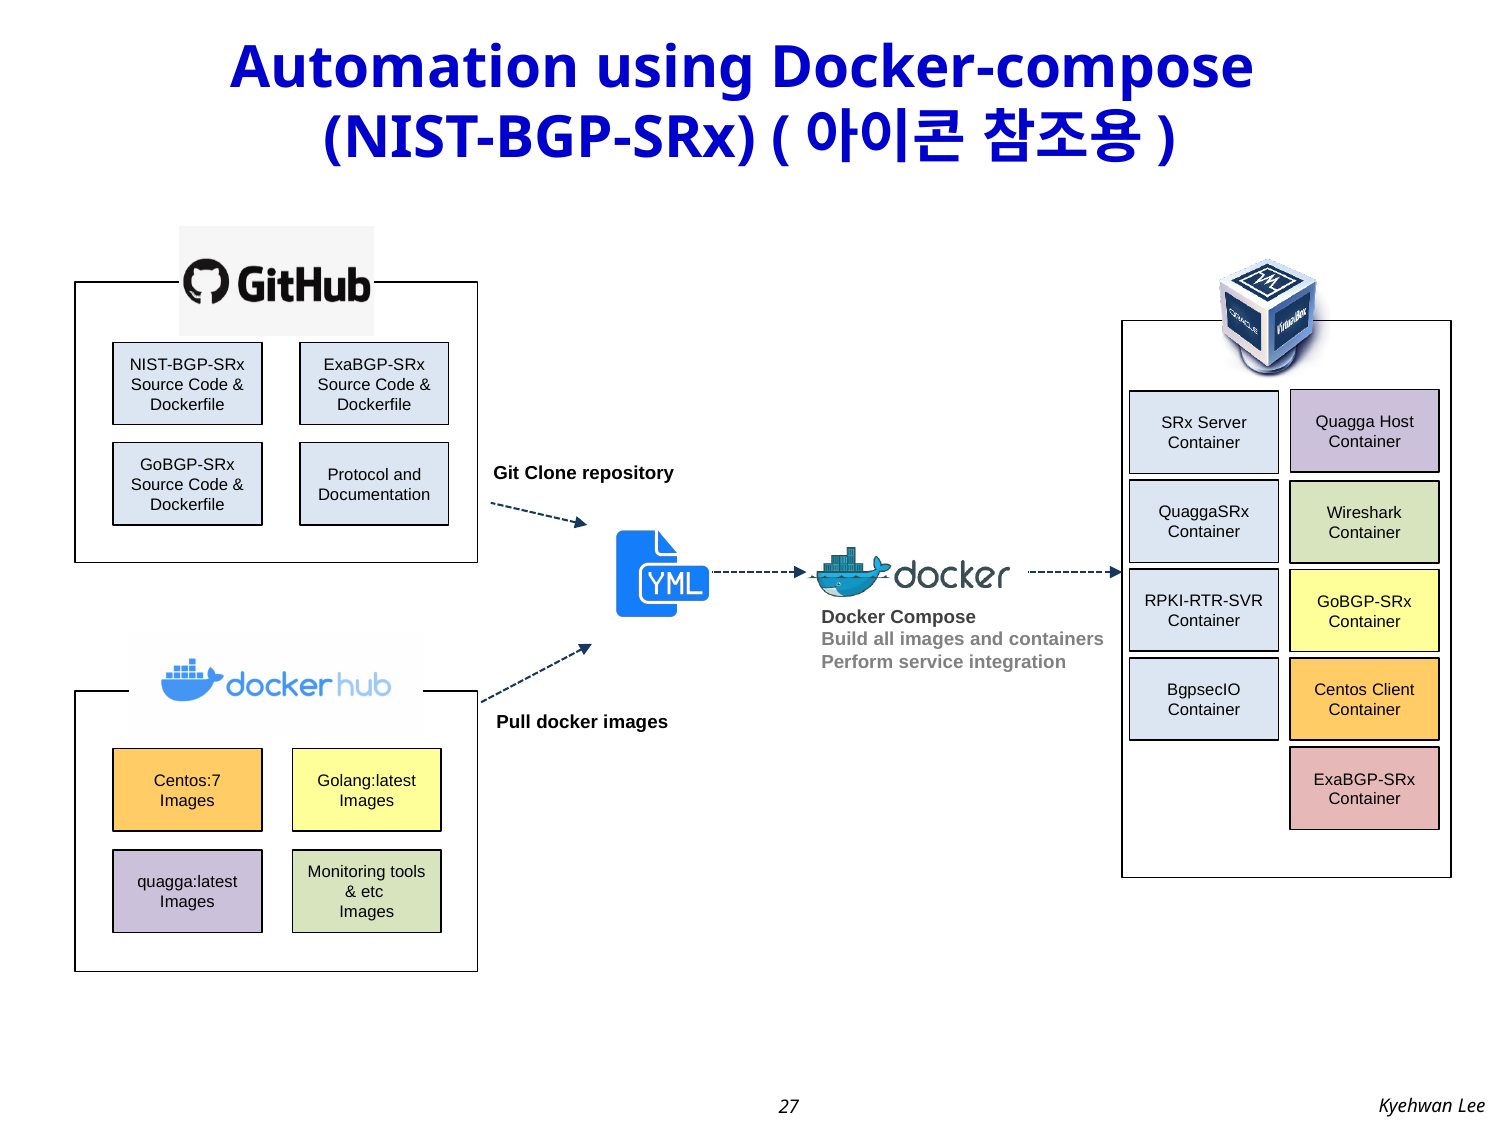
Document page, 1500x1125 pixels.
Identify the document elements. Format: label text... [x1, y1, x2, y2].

text_box Quagga Host Container [1288, 388, 1441, 474]
text_box [1120, 318, 1453, 880]
title Automation using Docker-compose (NIST-BGP-SRx) (아이콘 참조용) [74, 44, 1426, 154]
text_box Git Clone repository [478, 453, 689, 491]
text_box Centos Client Container [1288, 656, 1441, 742]
text_box QuaggaSRx Container [1128, 478, 1280, 564]
text_box BgpsecIO Container [1128, 656, 1280, 742]
text_box Protocol and Documentation [298, 441, 451, 527]
picture [178, 226, 374, 336]
text_box [73, 689, 480, 973]
text_box ExaBGP-SRx Source Code & Dockerfile [298, 340, 451, 427]
text_box RPKI-RTR-SVR Container [1128, 567, 1280, 653]
text_box Monitoring tools & etc Images [290, 848, 443, 934]
text_box [73, 280, 480, 565]
text_box Docker Compose Build all images and containers Perform service integration [806, 596, 1120, 680]
picture [806, 547, 1010, 597]
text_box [480, 643, 593, 703]
picture [1192, 257, 1361, 384]
picture [609, 520, 712, 624]
text_box Wireshark Container [1288, 479, 1441, 565]
text_box GoBGP-SRx Container [1288, 567, 1441, 654]
text_box ExaBGP-SRx Container [1288, 745, 1441, 832]
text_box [490, 502, 588, 526]
text_box Pull docker images [481, 702, 684, 740]
picture [129, 632, 423, 737]
text_box Centos:7 Images [111, 747, 264, 833]
text_box quagga:latest Images [111, 848, 264, 934]
text_box Golang:latest Images [290, 747, 443, 833]
text_box SRx Server Container [1128, 389, 1280, 475]
